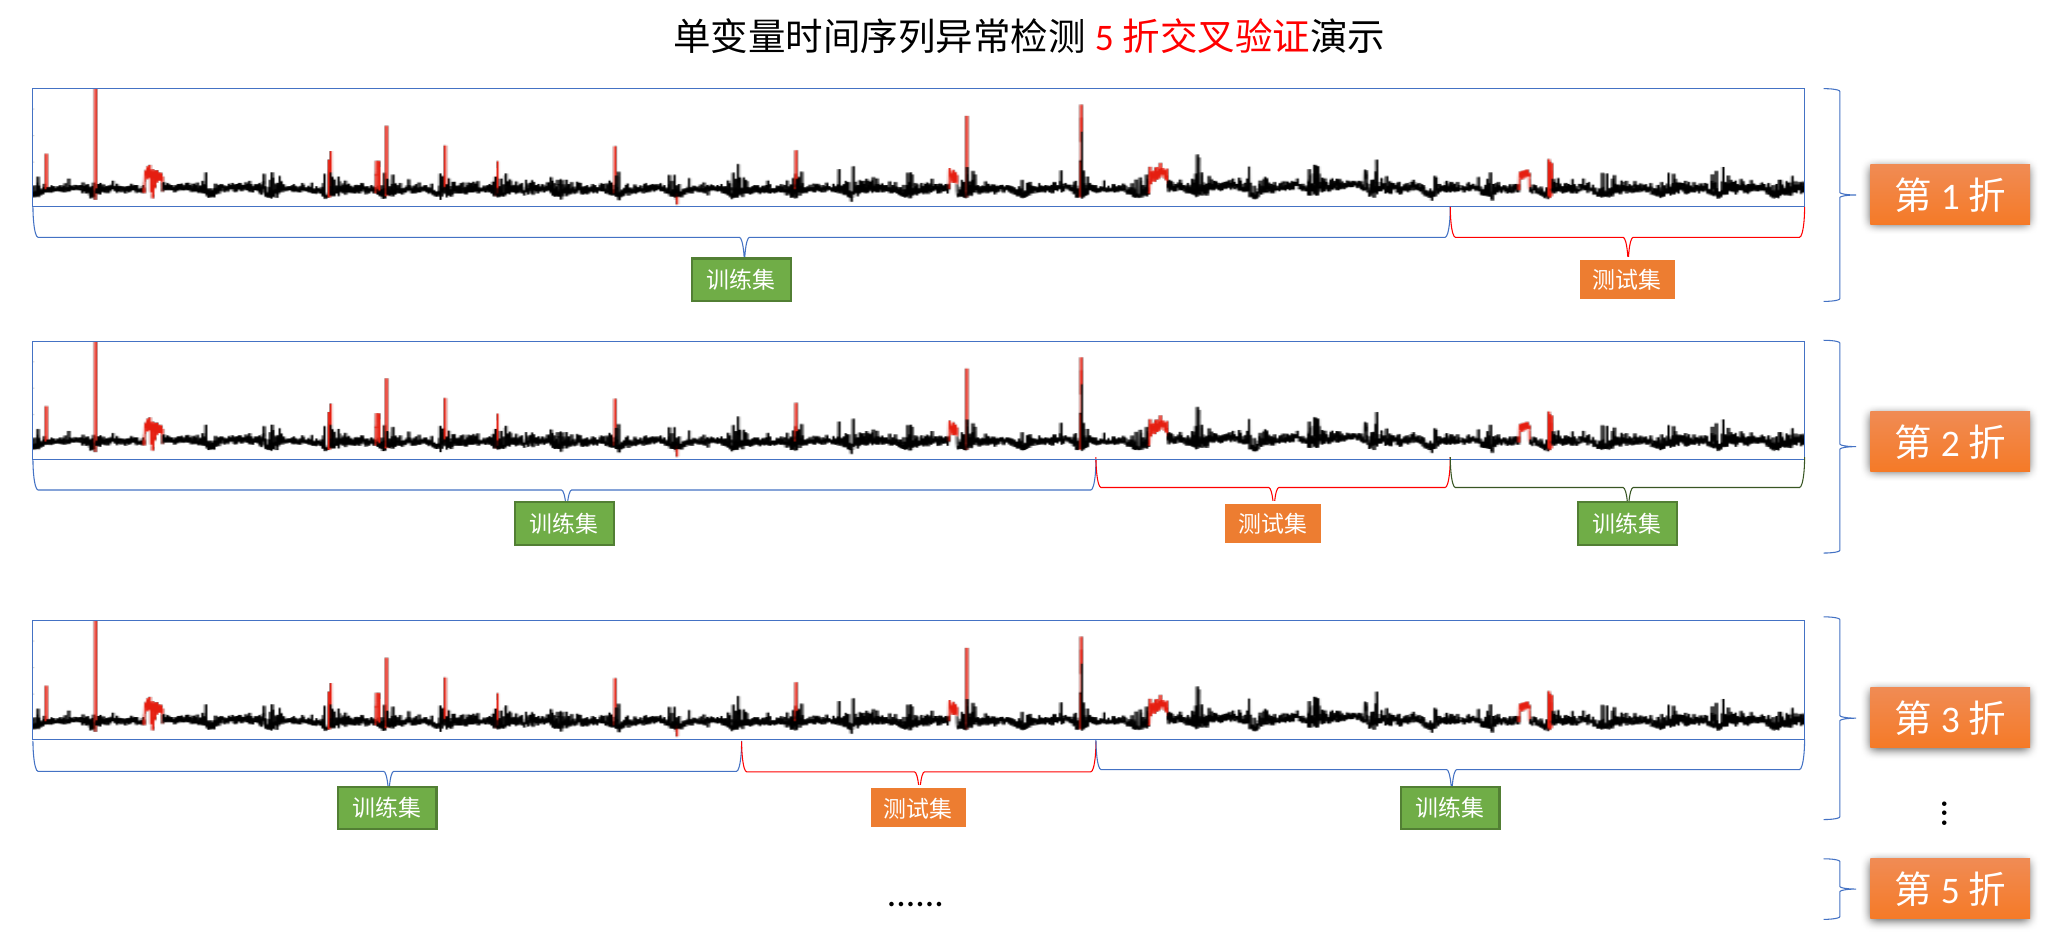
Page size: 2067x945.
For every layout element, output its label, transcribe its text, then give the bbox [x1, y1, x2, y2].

text_box 第2折 [1870, 411, 2031, 472]
picture [32, 88, 1805, 206]
text_box [1823, 616, 1857, 821]
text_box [1450, 206, 1805, 302]
text_box 单变量时间序列异常检测5折交叉验证演示 [658, 5, 1409, 65]
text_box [32, 206, 1450, 302]
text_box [32, 341, 1805, 546]
text_box ...... [872, 861, 959, 922]
text_box 第3折 [1870, 687, 2031, 748]
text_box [32, 620, 1805, 830]
text_box 第5折 [1870, 858, 2031, 919]
text_box [1823, 858, 1857, 920]
text_box ... [1927, 784, 1988, 855]
text_box 第1折 [1870, 164, 2031, 225]
text_box [1823, 88, 1857, 302]
text_box [1823, 339, 1857, 554]
